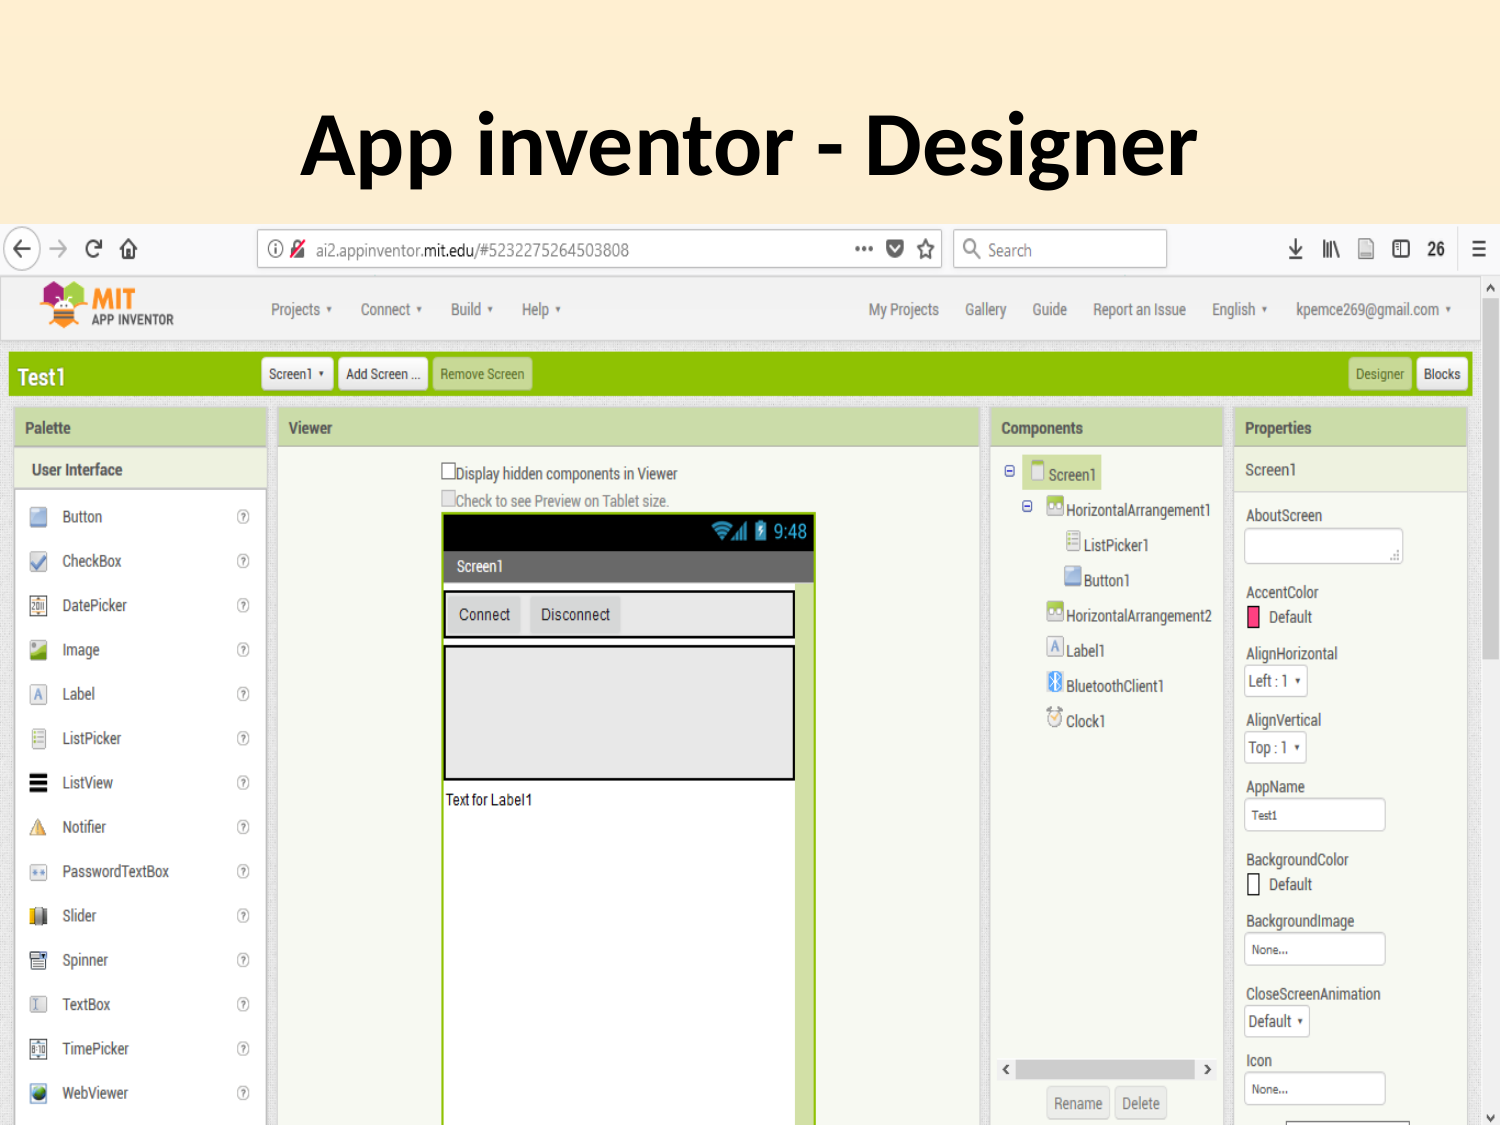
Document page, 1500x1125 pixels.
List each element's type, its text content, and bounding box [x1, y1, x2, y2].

picture [0, 224, 1500, 1125]
title App inventor - Designer [75, 45, 1425, 224]
